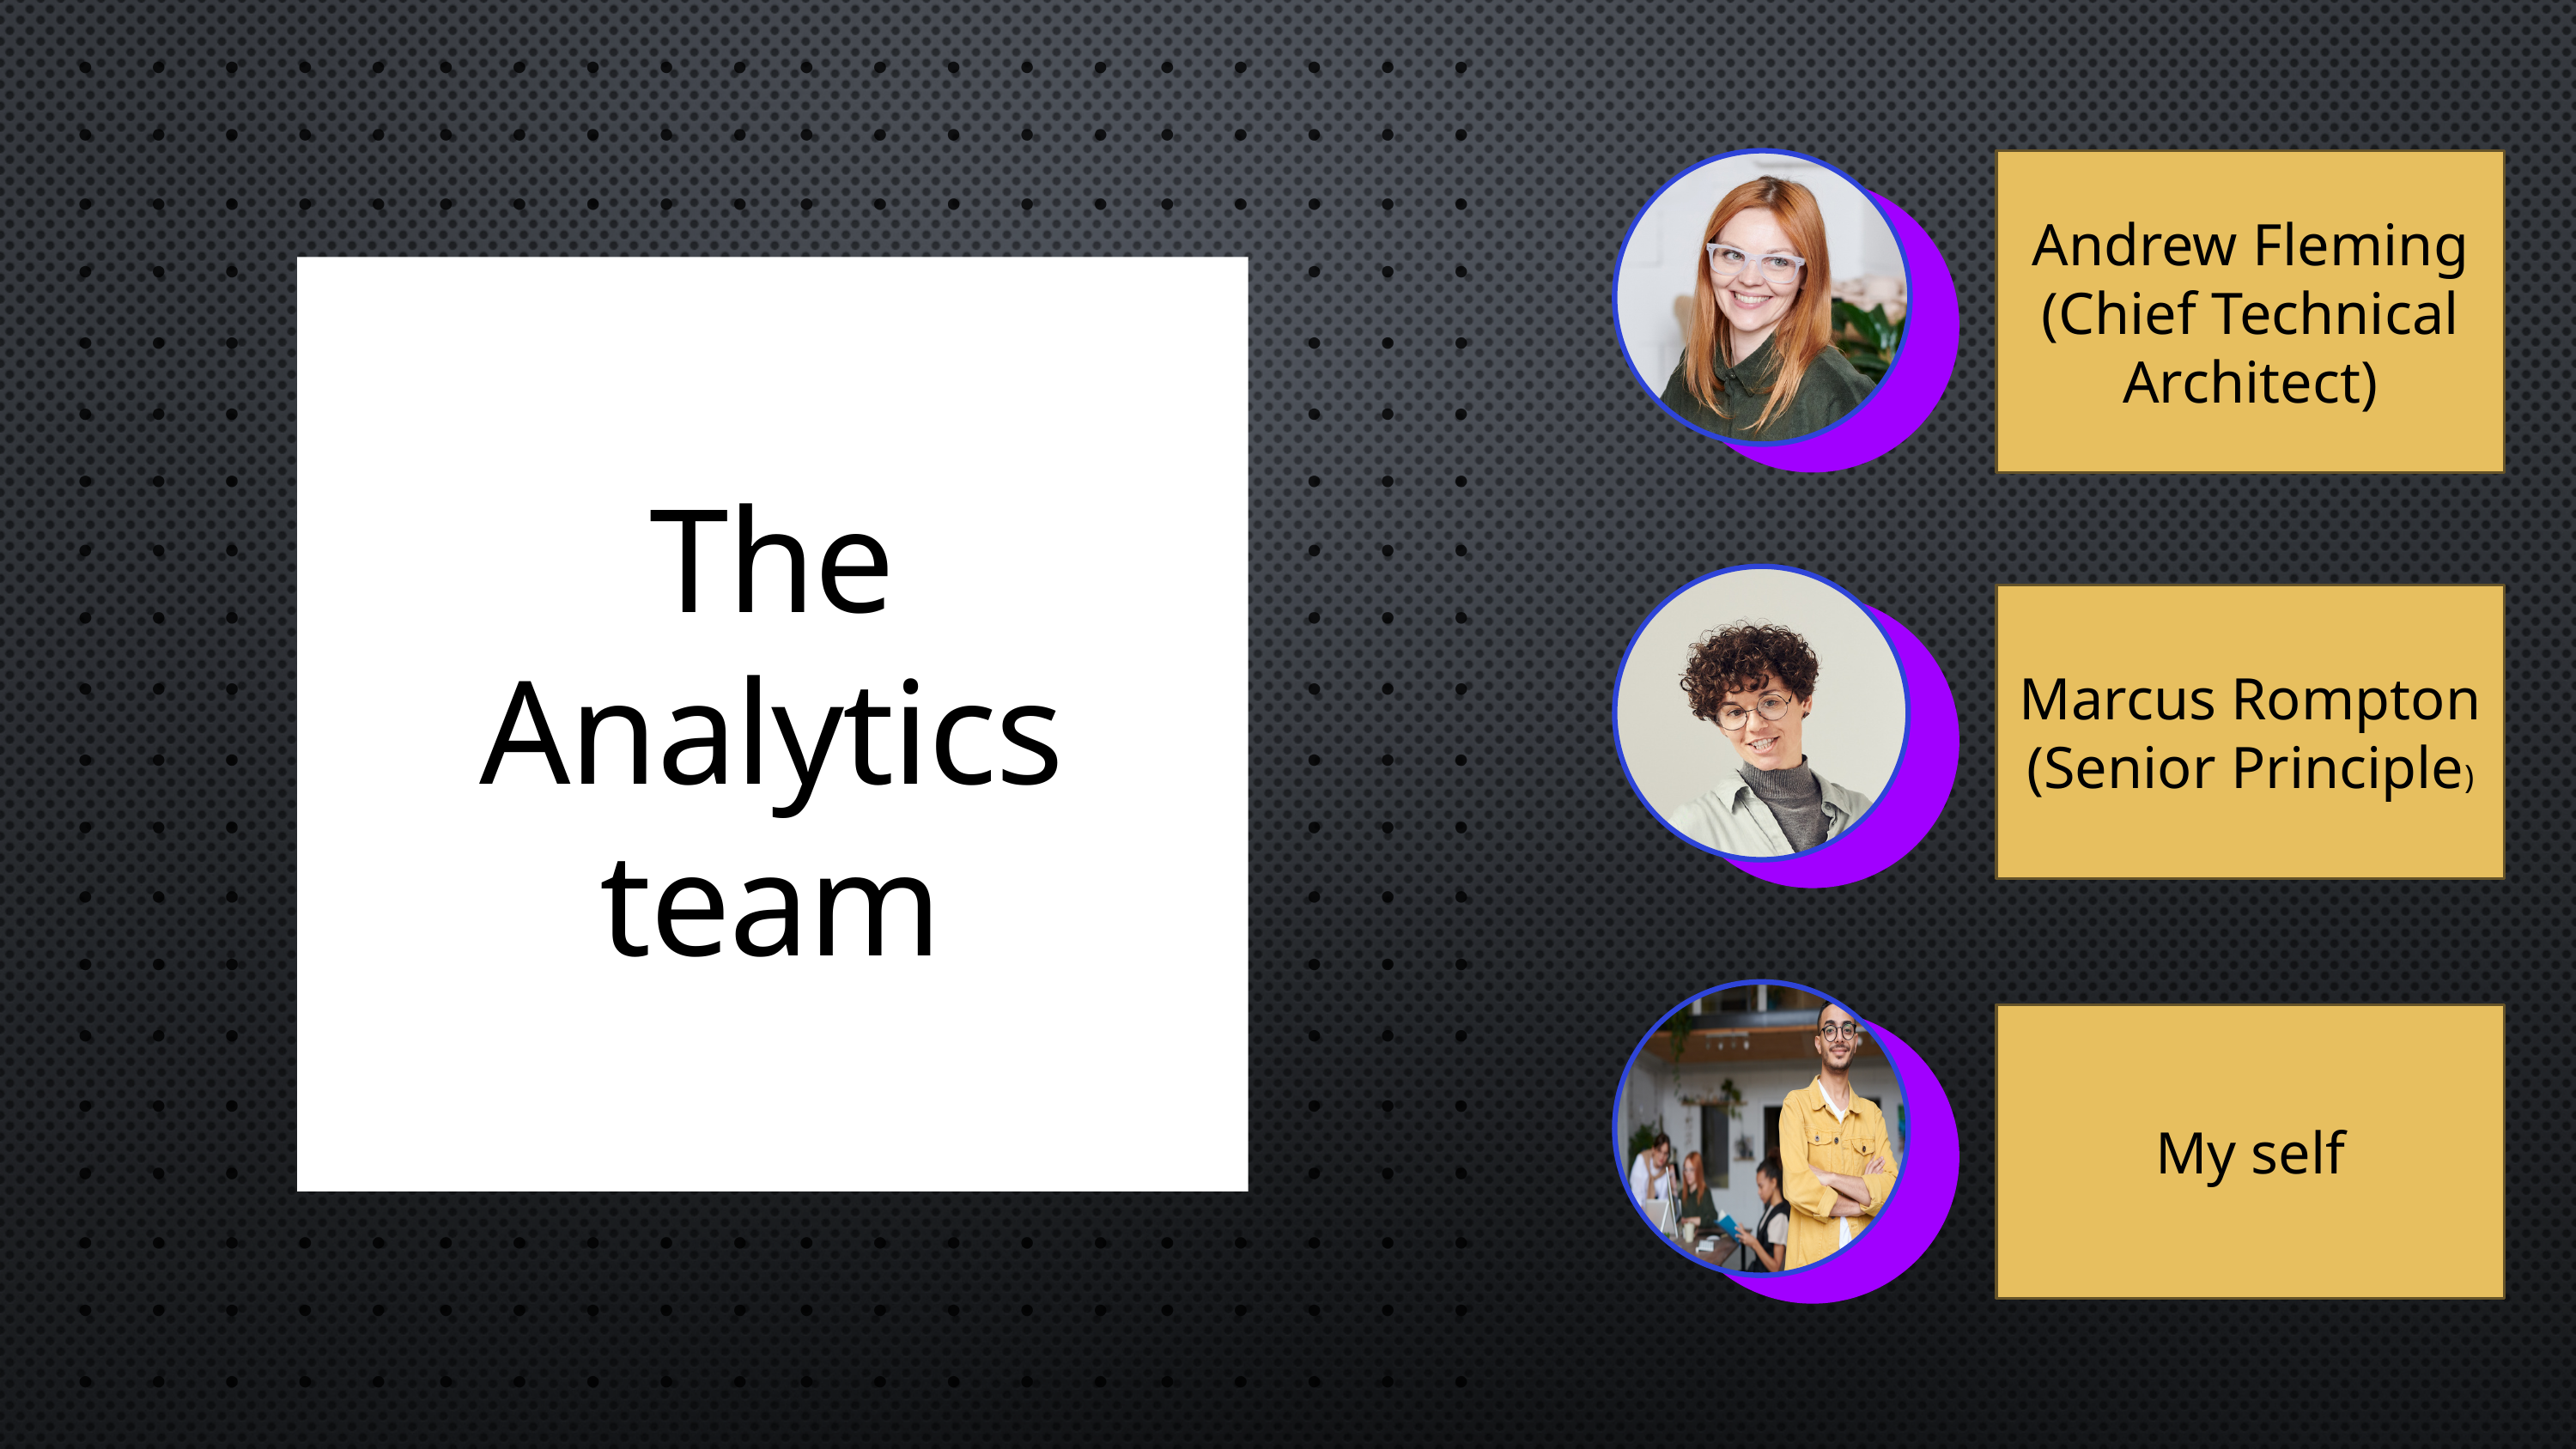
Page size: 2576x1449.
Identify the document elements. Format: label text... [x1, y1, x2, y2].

text_box My self [1995, 1003, 2506, 1300]
text_box Marcus Rompton (Senior Principle) [1995, 584, 2506, 880]
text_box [1607, 144, 1917, 451]
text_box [70, 57, 1472, 1392]
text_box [1665, 179, 1960, 473]
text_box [1665, 594, 1960, 888]
text_box Andrew Fleming (Chief Technical Architect) [1995, 149, 2506, 474]
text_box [1665, 1009, 1960, 1304]
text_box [1607, 975, 1916, 1282]
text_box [1607, 563, 1916, 863]
